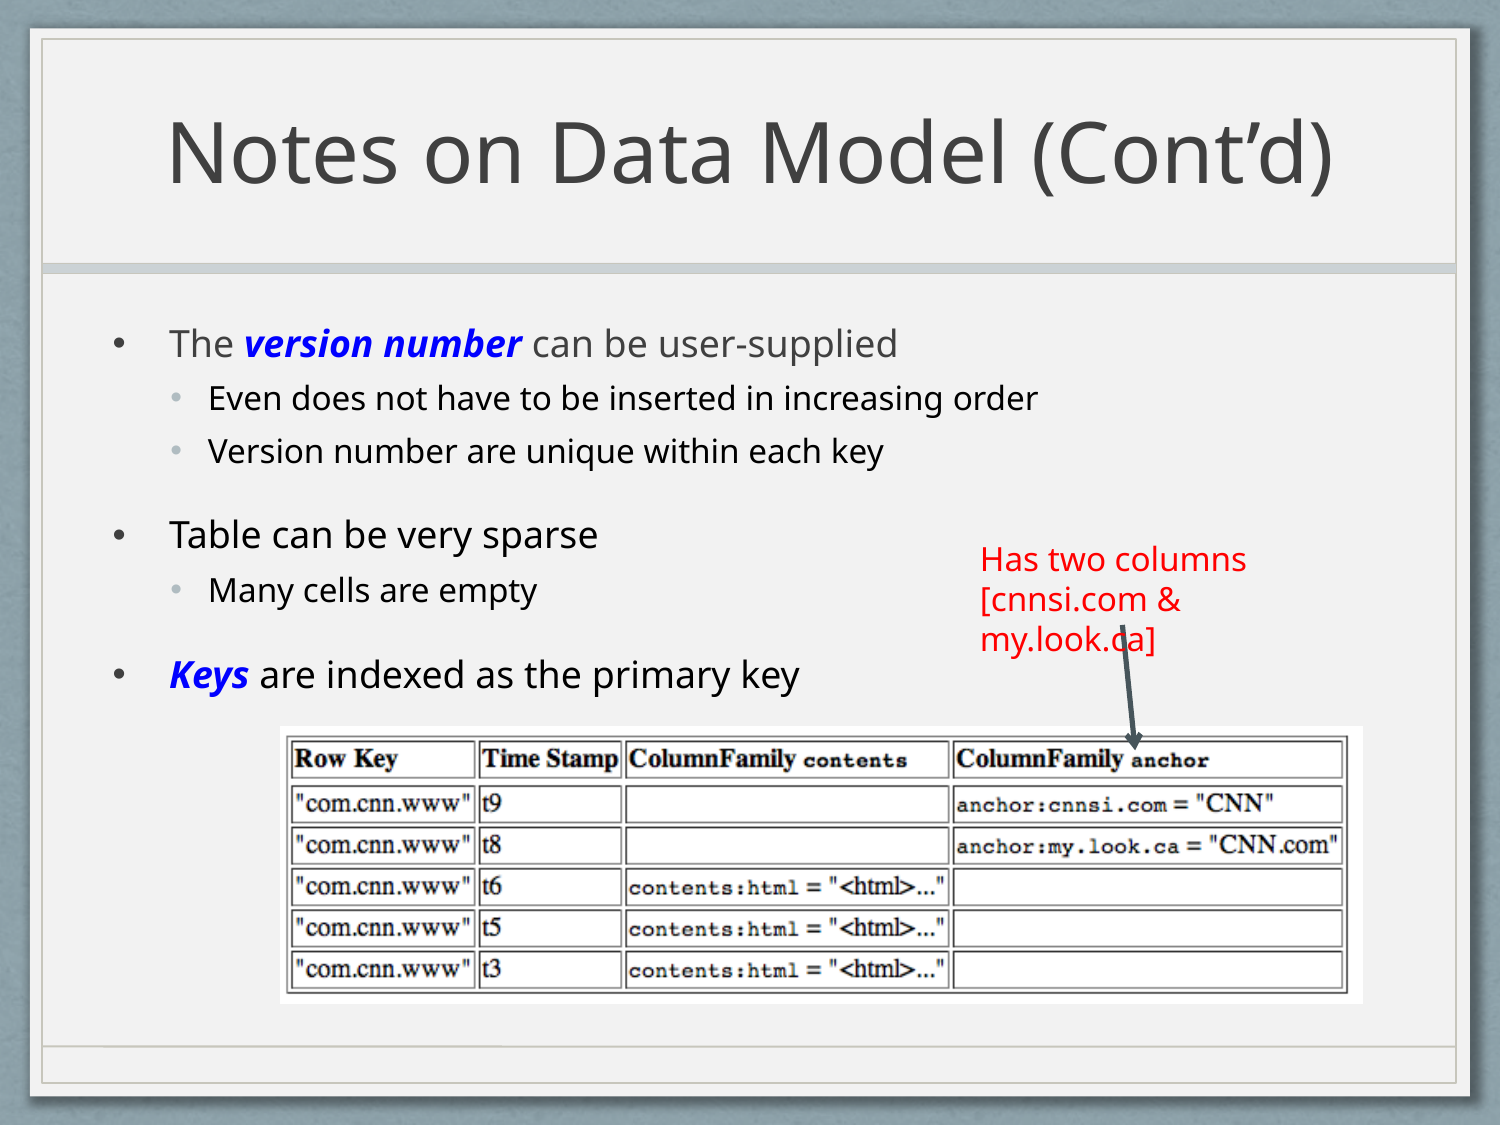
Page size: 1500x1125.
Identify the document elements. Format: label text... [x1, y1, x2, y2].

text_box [1121, 624, 1136, 751]
picture [279, 726, 1364, 1004]
text_box Has two columns [cnnsi.com & my.look.ca] [965, 531, 1363, 666]
title Notes on Data Model (Cont’d) [147, 40, 1353, 260]
list The version number can be user-supplied Even does not have to be inserted in increasing order Version number are unique within each key Table can be very sparse Many cells are empty Keys are indexed as the primary key [97, 312, 1335, 659]
